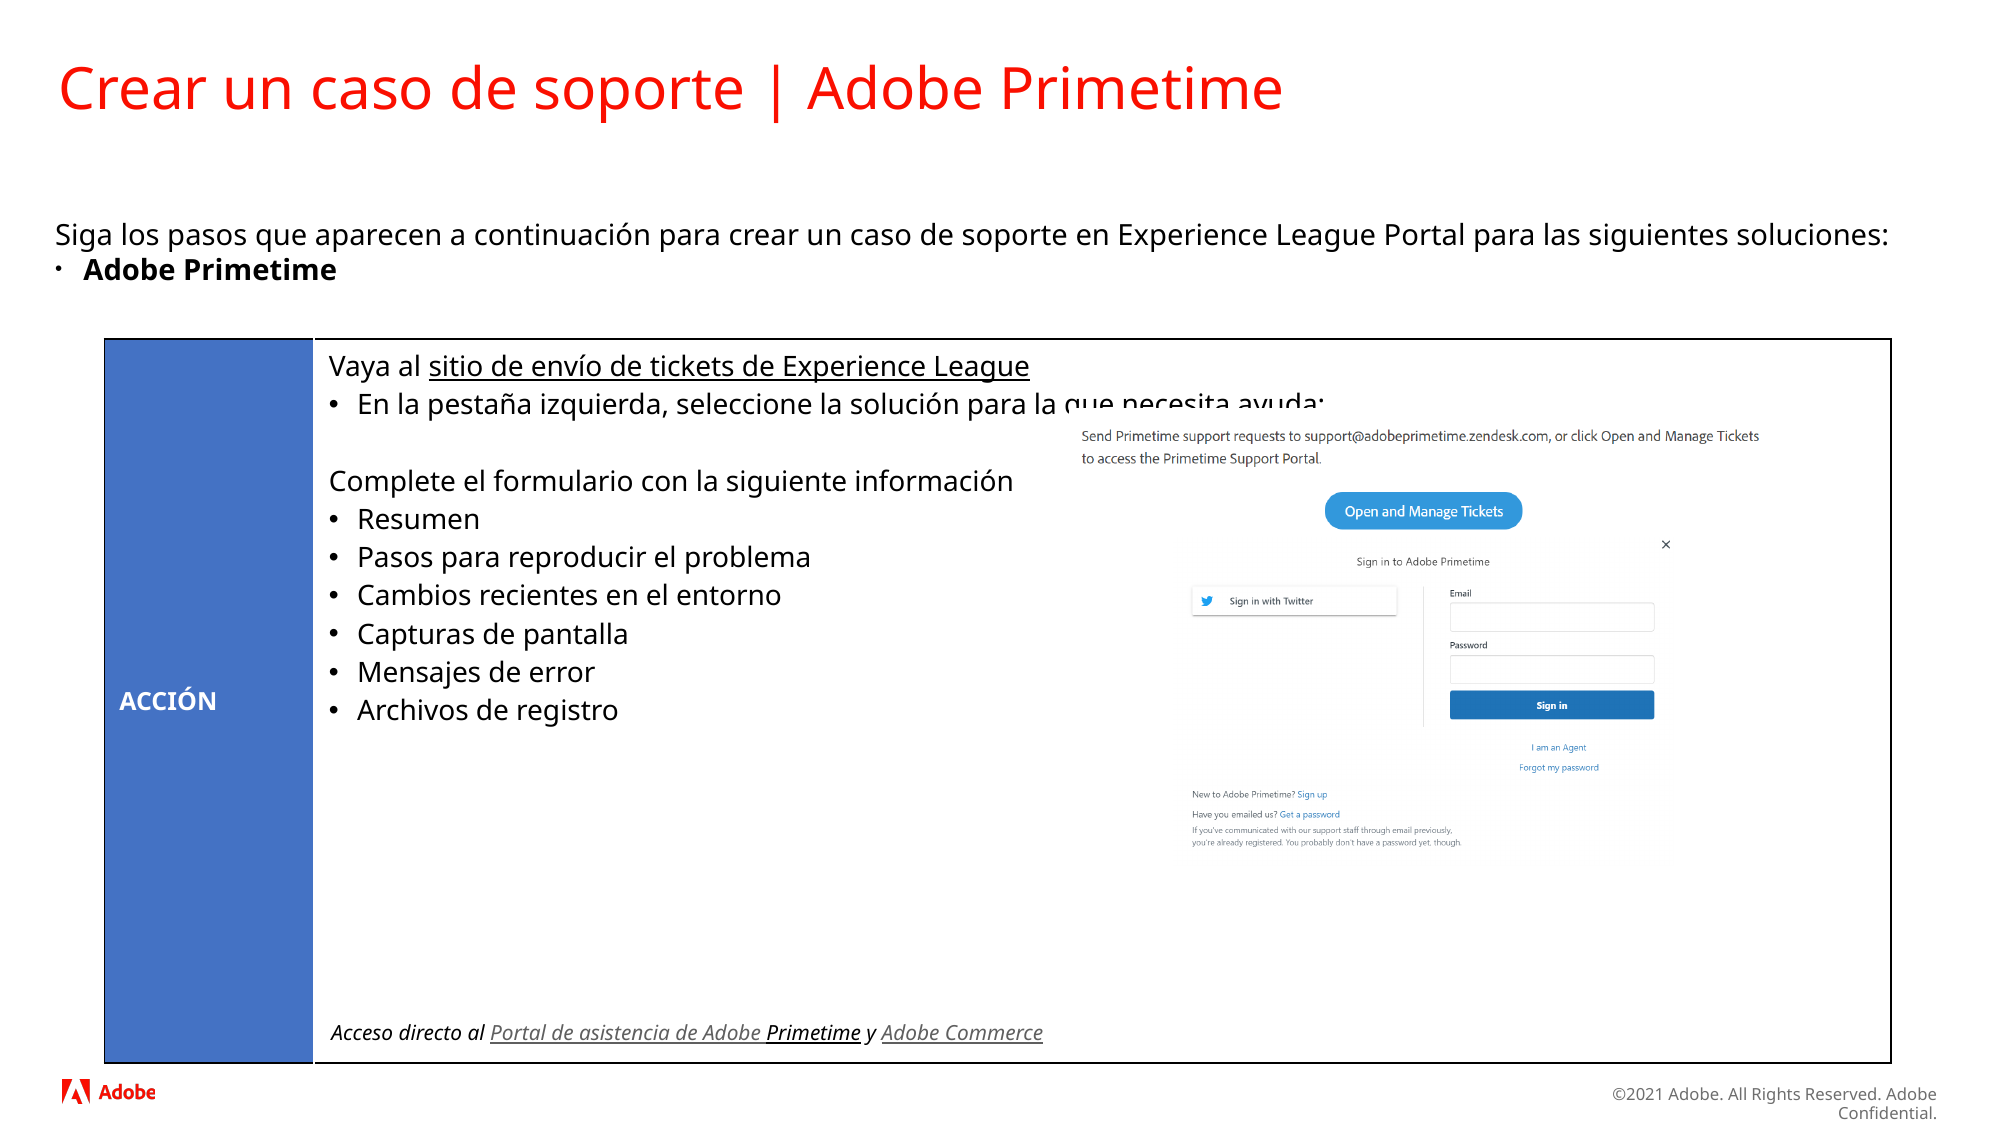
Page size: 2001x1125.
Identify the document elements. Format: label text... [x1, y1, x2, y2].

list Siga los pasos que aparecen a continuación para crear un caso de soporte en Experience League Portal para las siguientes soluciones: Adobe Primetime [47, 208, 1938, 382]
table_header ACCIÓN [105, 340, 313, 1062]
table_header Vaya al sitio de envío de tickets de Experience League En la pestaña izquierda, seleccione la solución para la que necesita ayuda: Complete el formulario con la siguiente información Resumen Pasos para reproducir el problema Cambios recientes en el entorno Capturas de pantalla Mensajes de error Archivos de registro [315, 340, 1890, 1062]
title Crear un caso de soporte | Adobe Primetime [51, 51, 1937, 158]
text_box Acceso directo al Portal de asistencia de Adobe Primetime y Adobe Commerce [279, 1012, 1880, 1056]
picture [1069, 408, 1778, 866]
